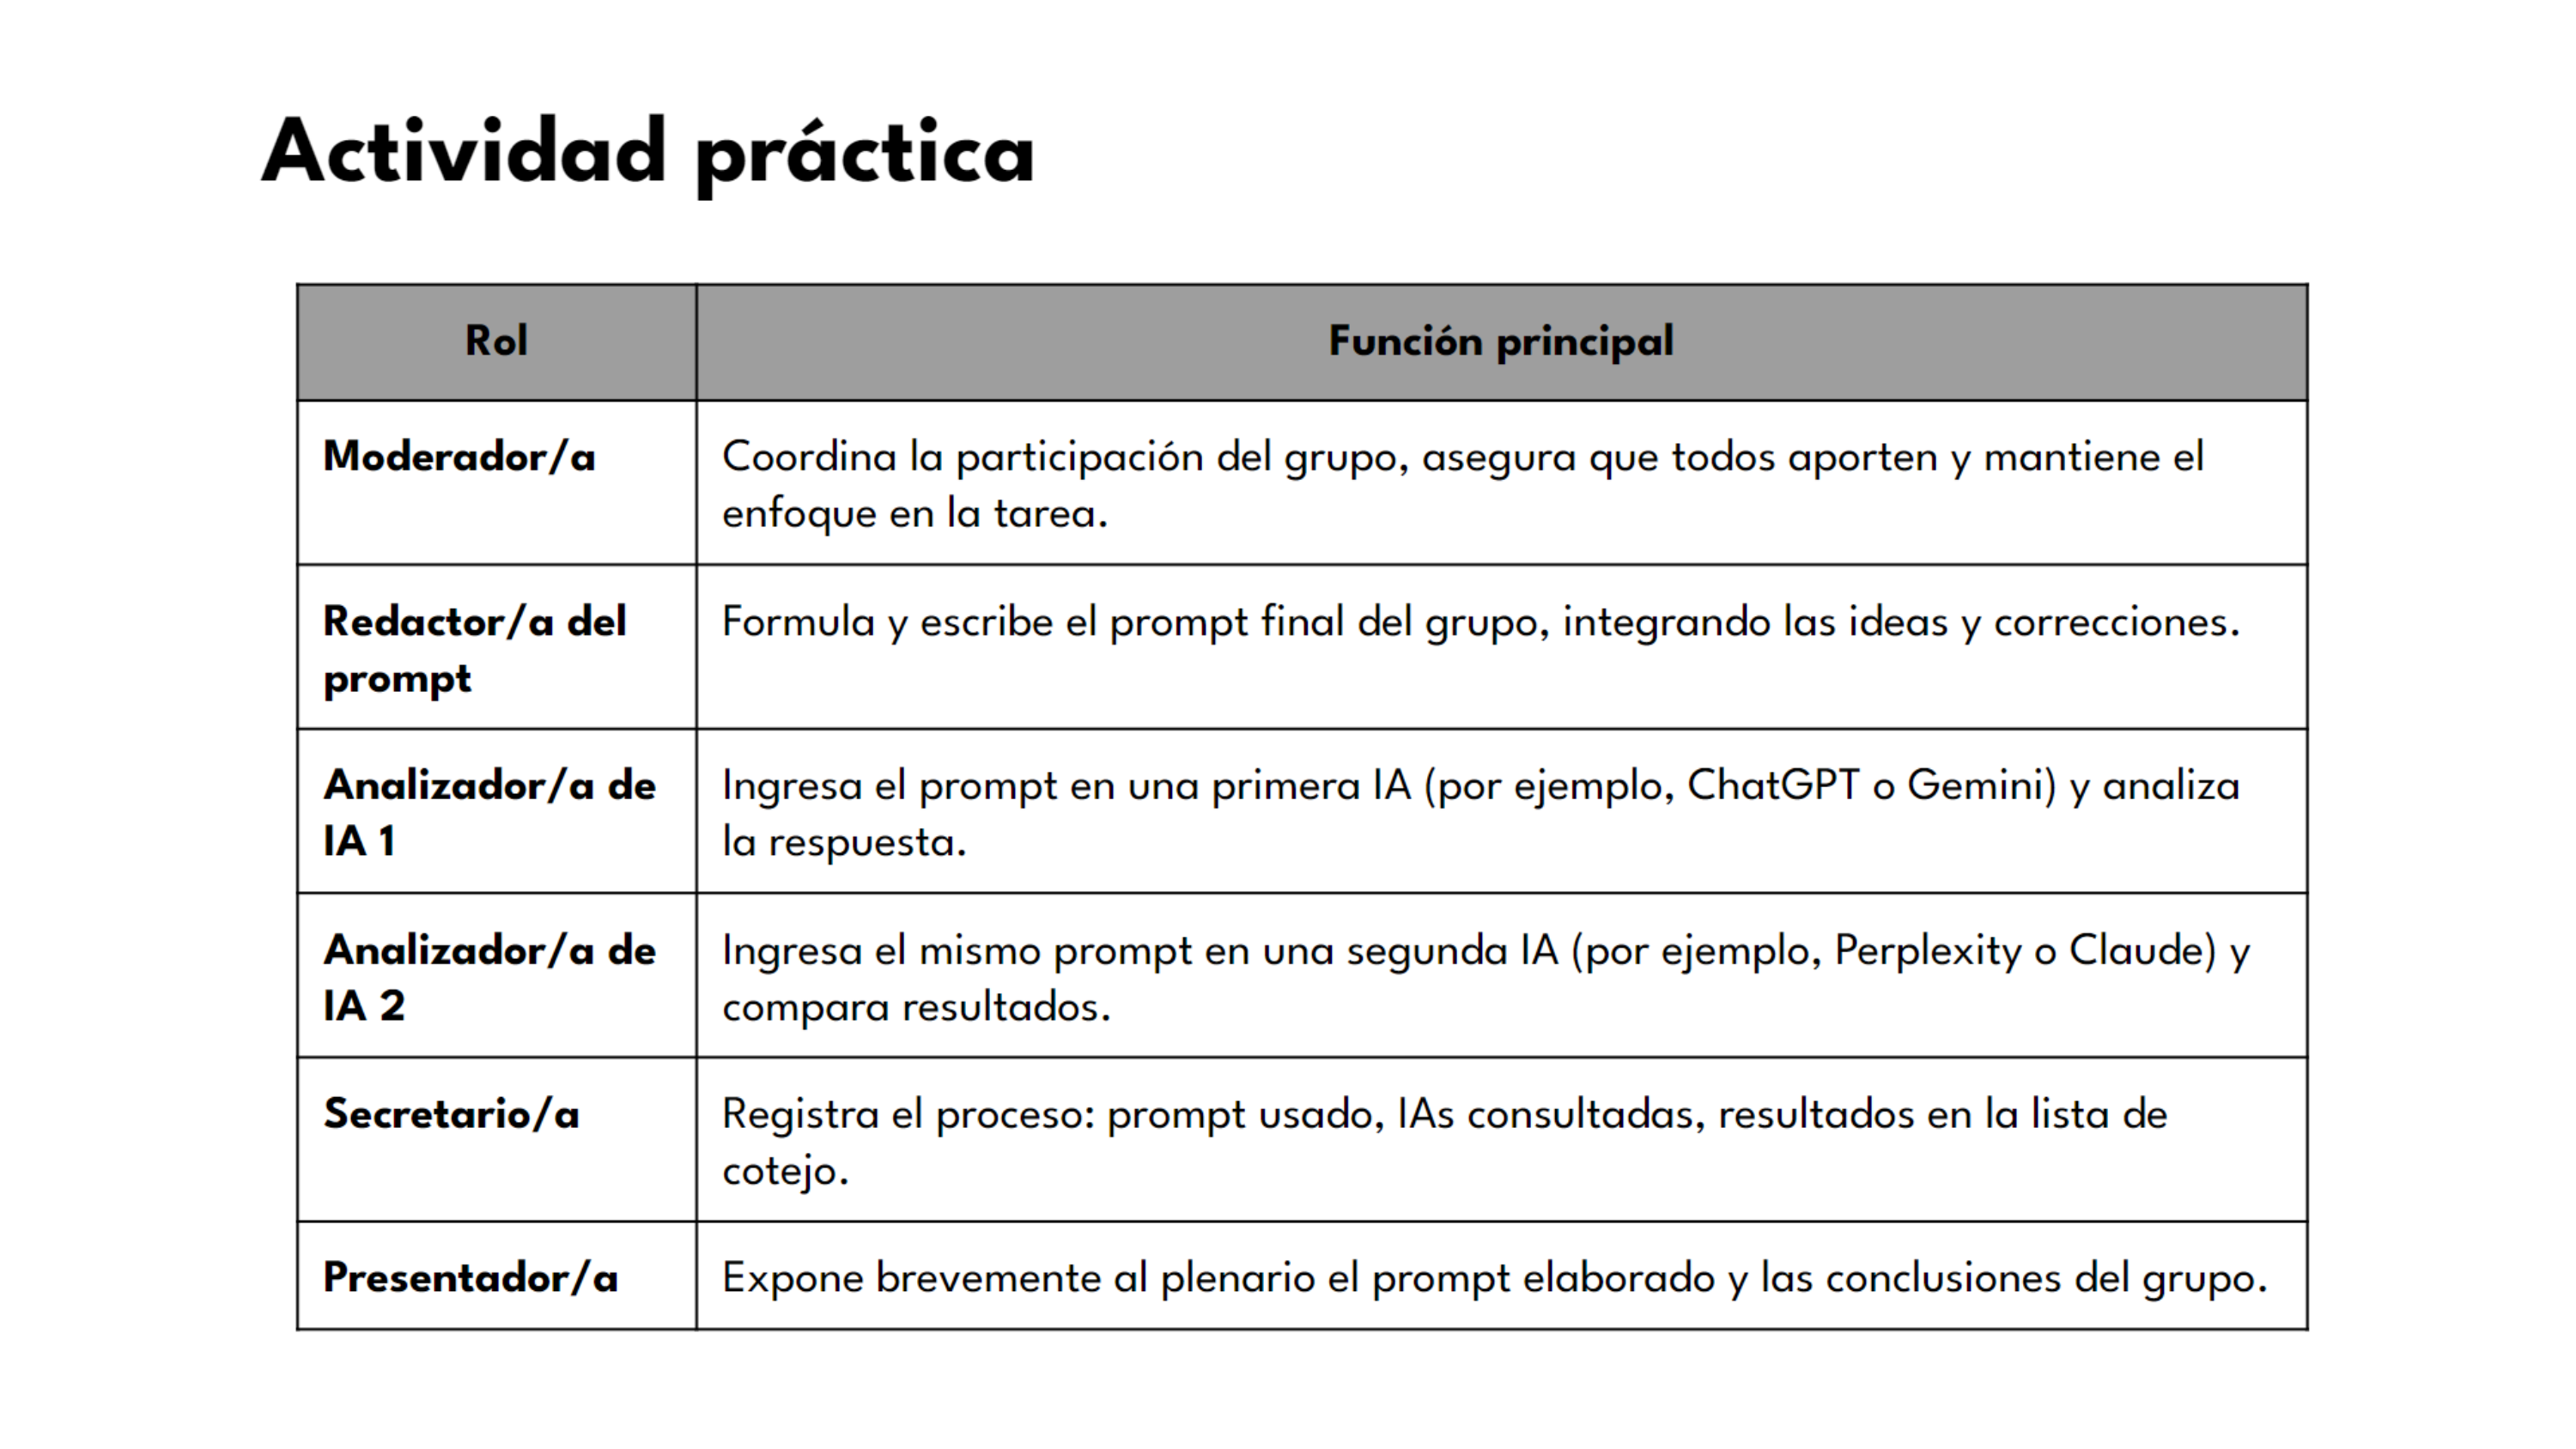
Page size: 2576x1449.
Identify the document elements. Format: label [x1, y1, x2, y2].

picture [256, 106, 2320, 1343]
